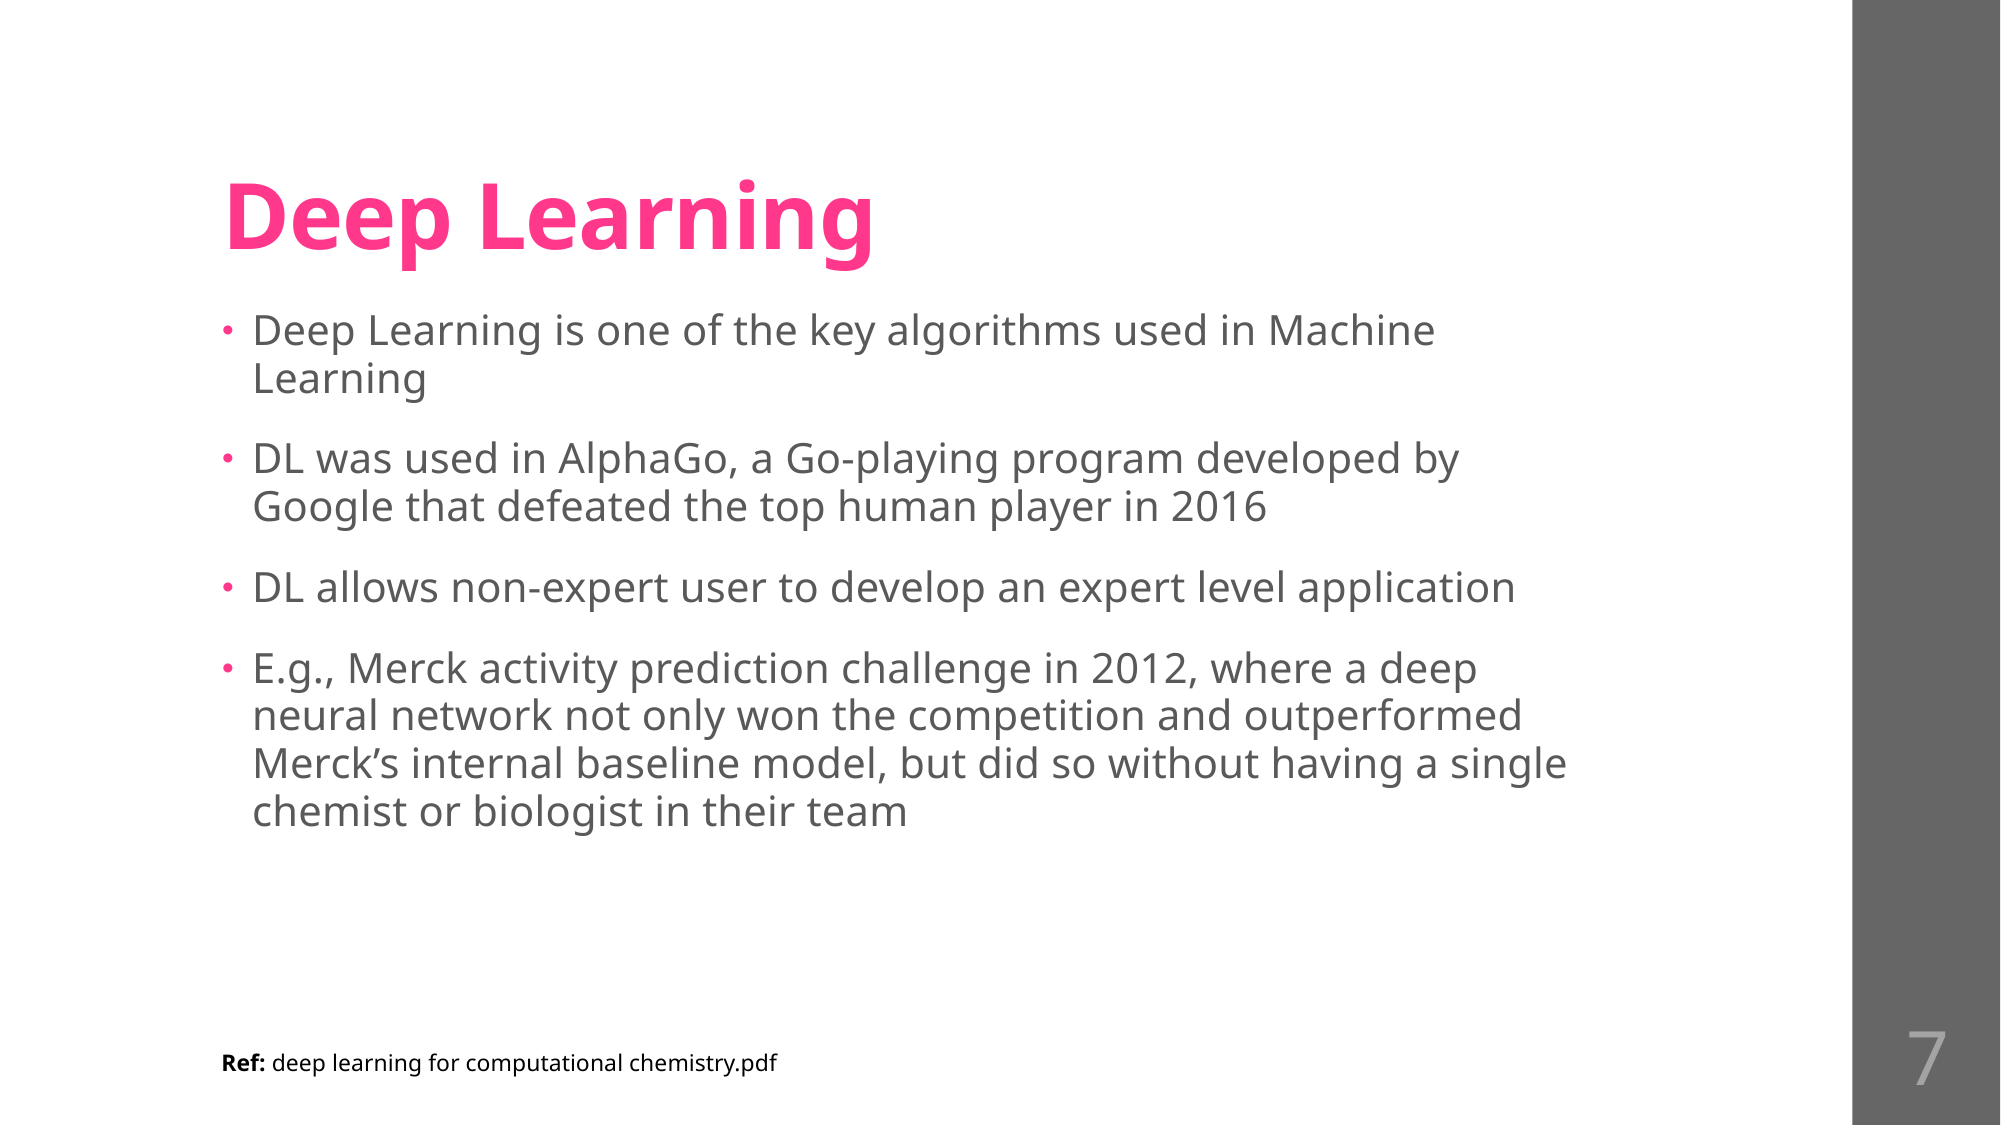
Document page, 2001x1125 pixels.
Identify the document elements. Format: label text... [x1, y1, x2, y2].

slide_number 7 [1852, 1012, 2000, 1110]
list Deep Learning is one of the key algorithms used in Machine Learning DL was used in AlphaGo, a Go-playing program developed by Google that defeated the top human player in 2016 DL allows non-expert user to develop an expert level application E.g., Merck activity prediction challenge in 2012, where a deep neural network not only won the competition and outperformed Merck’s internal baseline model, but did so without having a single chemist or biologist in their team [206, 299, 1617, 1014]
title Deep Learning [206, 43, 1797, 278]
text_box Ref: deep learning for computational chemistry.pdf [206, 1041, 1263, 1084]
